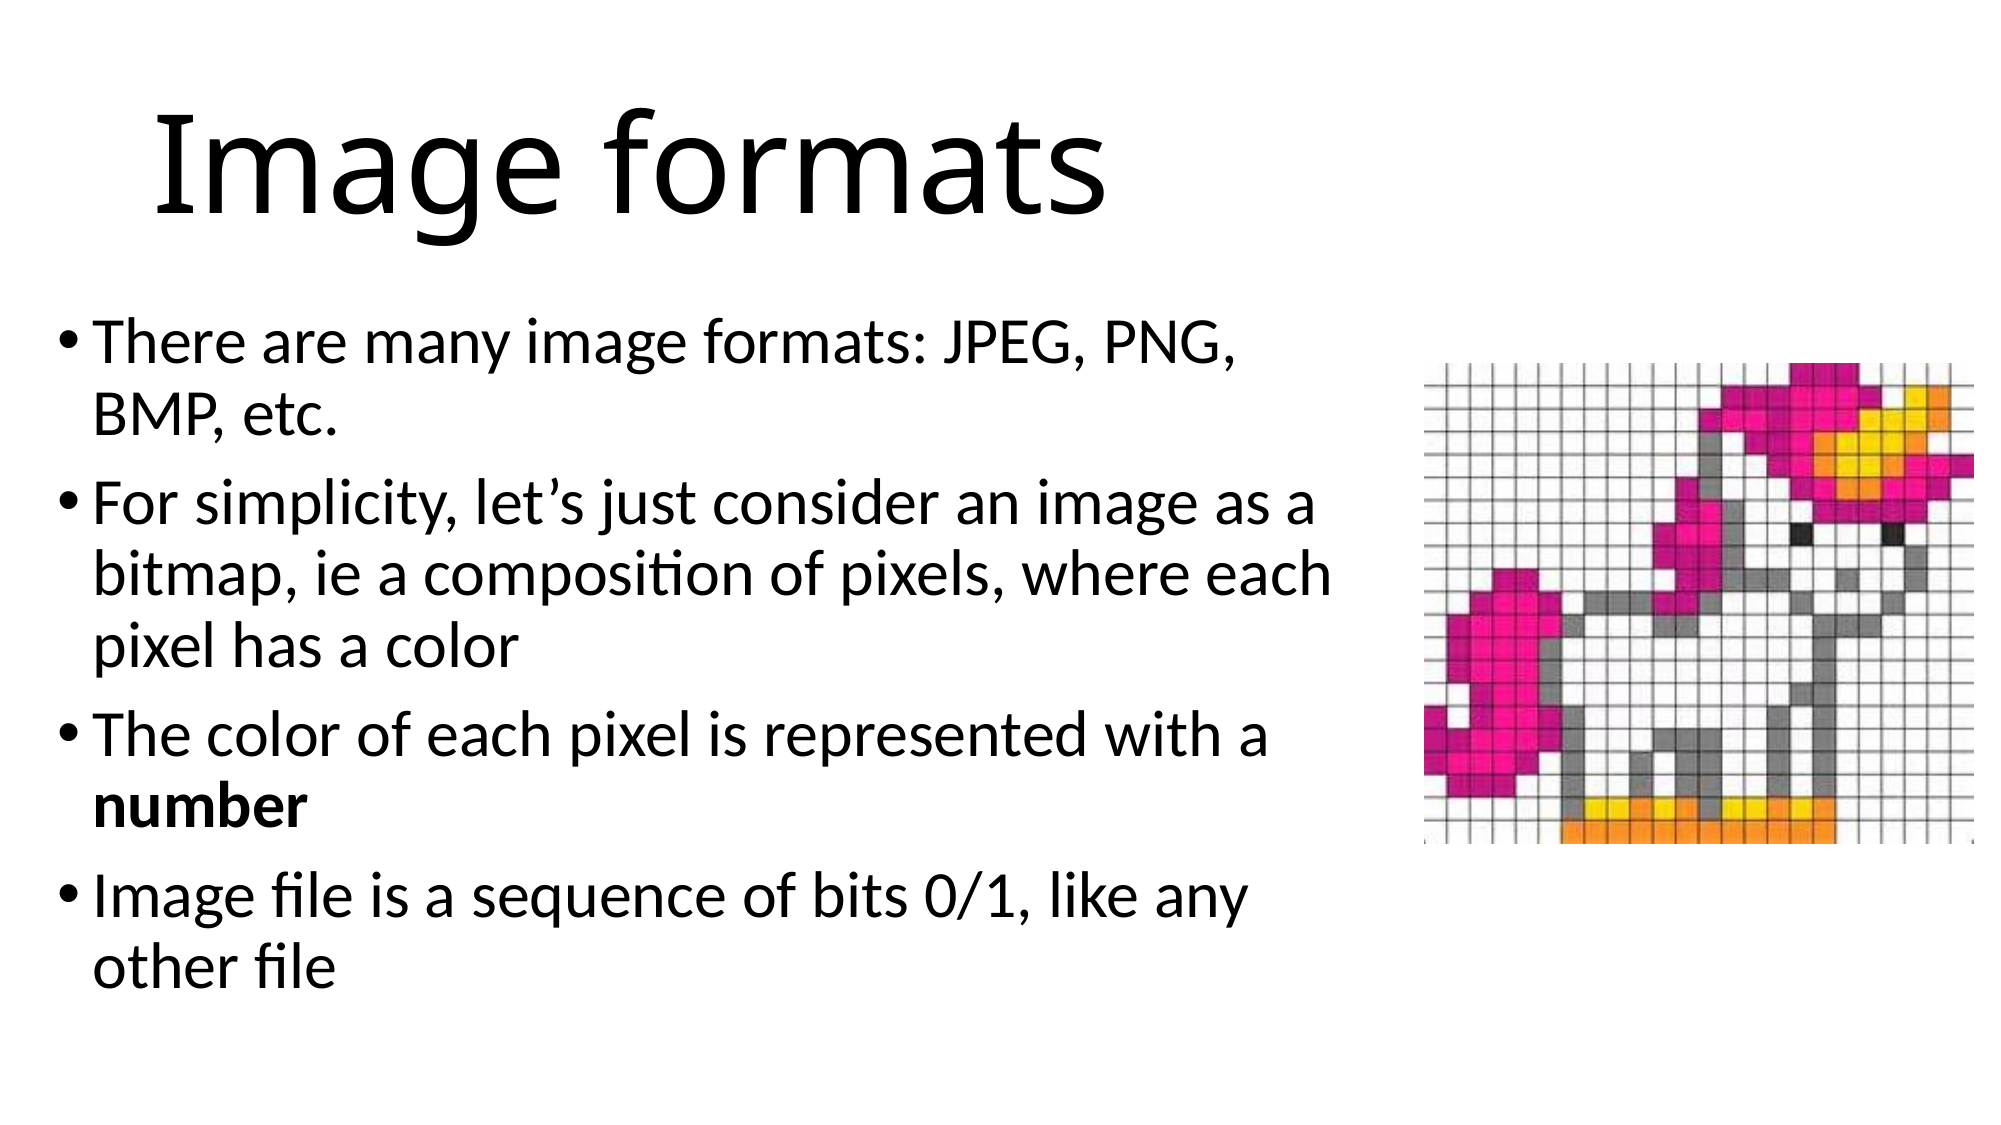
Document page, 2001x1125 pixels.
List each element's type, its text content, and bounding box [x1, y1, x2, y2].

list There are many image formats: JPEG, PNG, BMP, etc. For simplicity, let’s just consider an image as a bitmap, ie a composition of pixels, where each pixel has a color The color of each pixel is represented with a number Image file is a sequence of bits 0/1, like any other file [41, 299, 1404, 1014]
picture [1424, 363, 1975, 844]
title Image formats [137, 59, 1863, 278]
